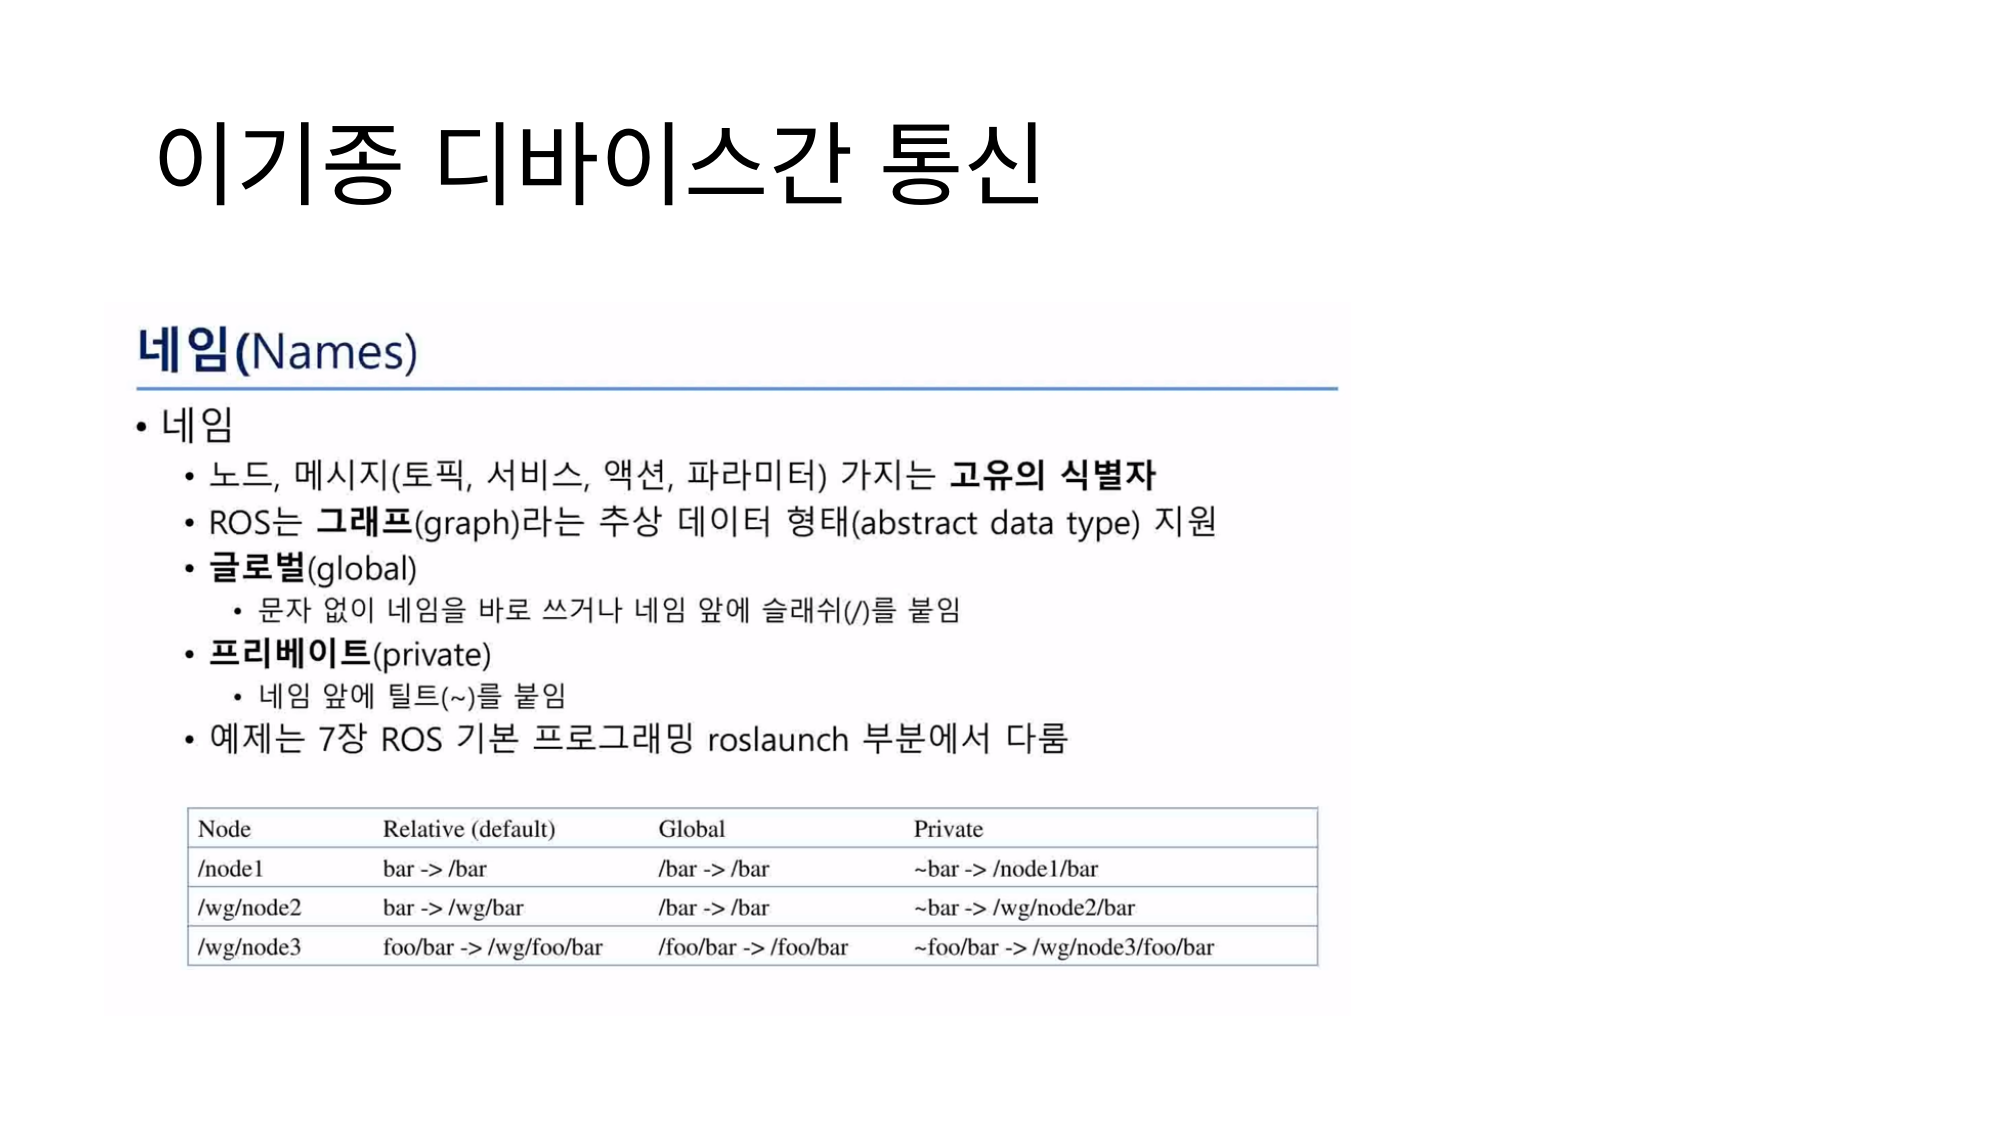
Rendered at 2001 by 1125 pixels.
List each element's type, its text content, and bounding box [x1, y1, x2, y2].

title 이기종 디바이스간 통신 [137, 59, 1863, 278]
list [104, 302, 1351, 1017]
